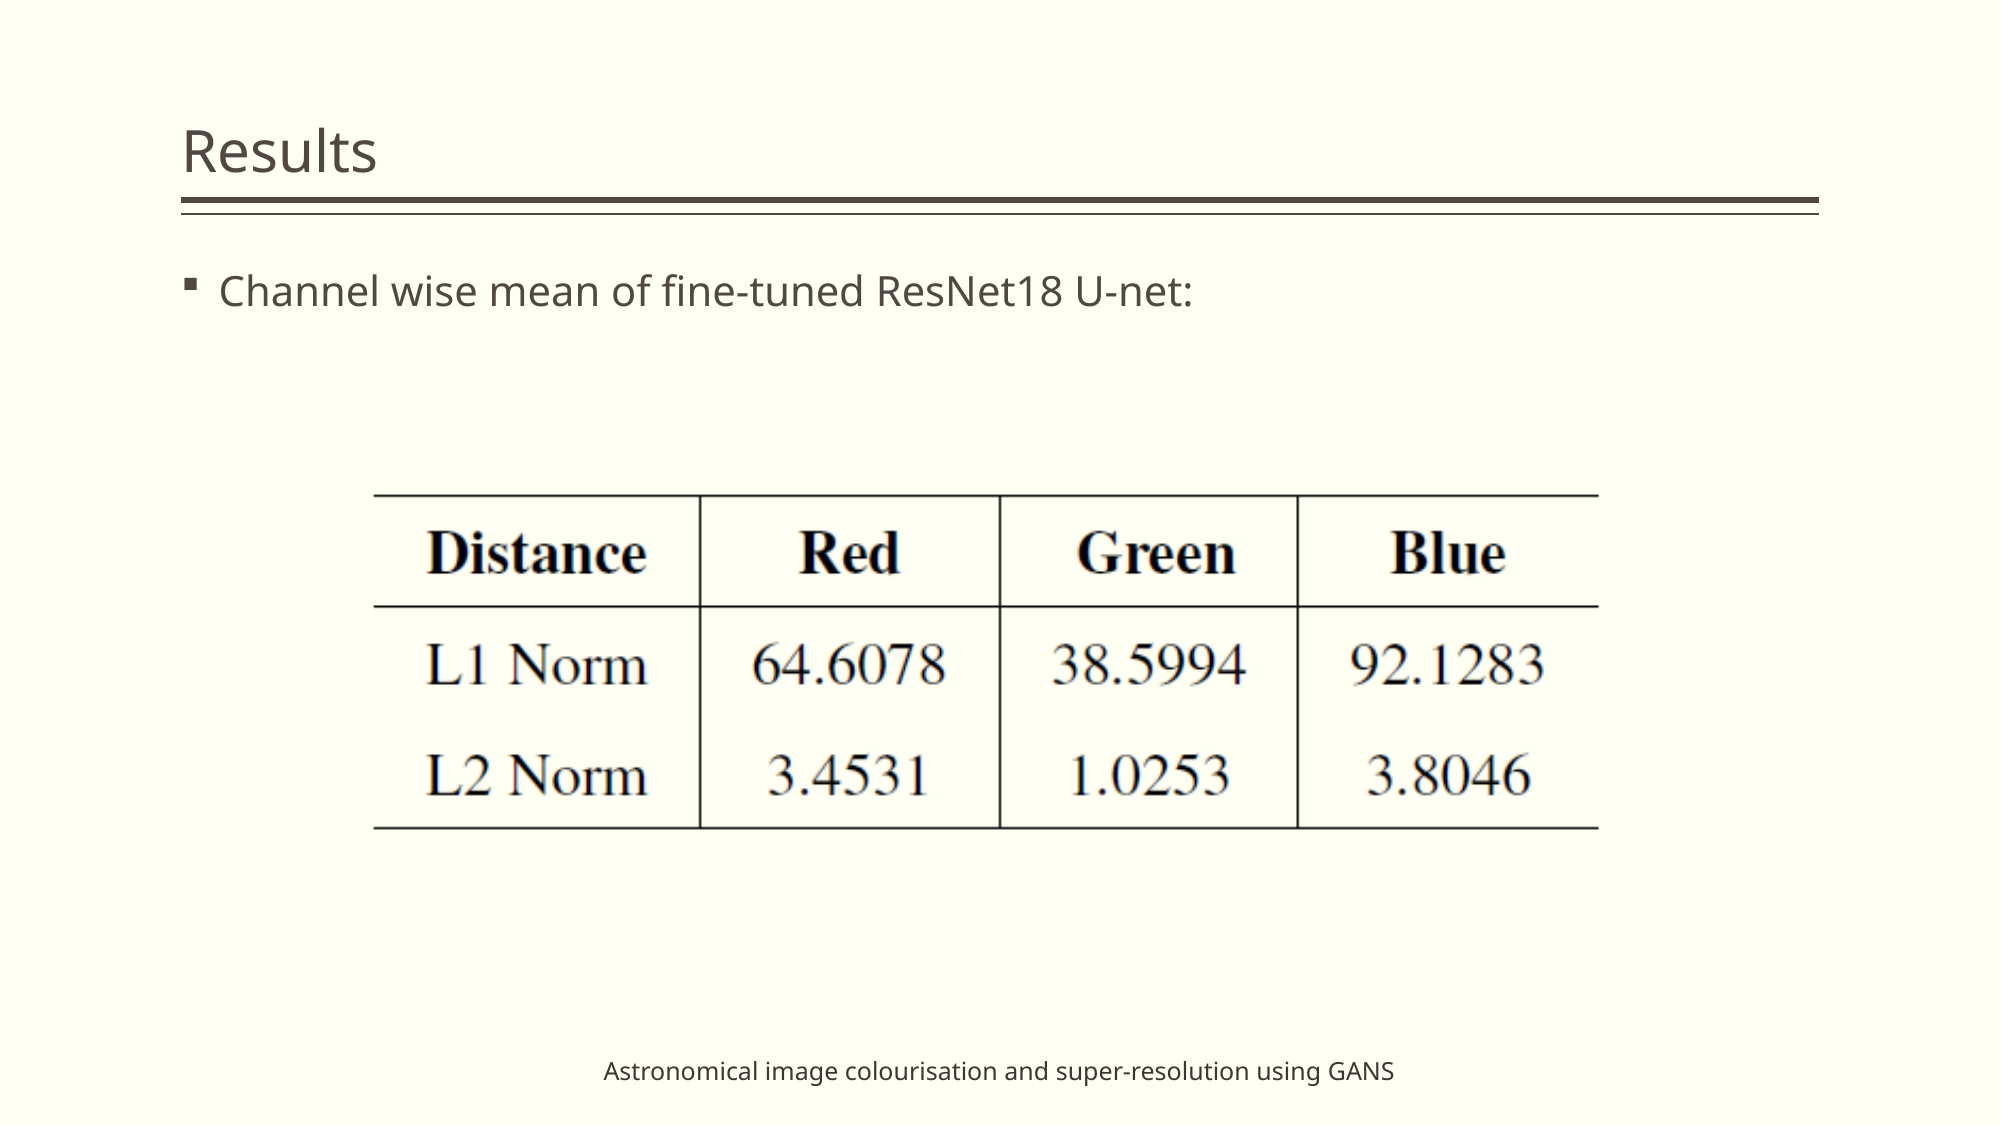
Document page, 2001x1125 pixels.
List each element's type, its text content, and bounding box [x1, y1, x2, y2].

footer Astronomical image colourisation and super-resolution using GANS [481, 1042, 1519, 1103]
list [319, 474, 1680, 866]
text_box Channel wise mean of fine-tuned ResNet18 U-net: [181, 262, 1819, 1013]
title Results [181, 12, 1819, 193]
